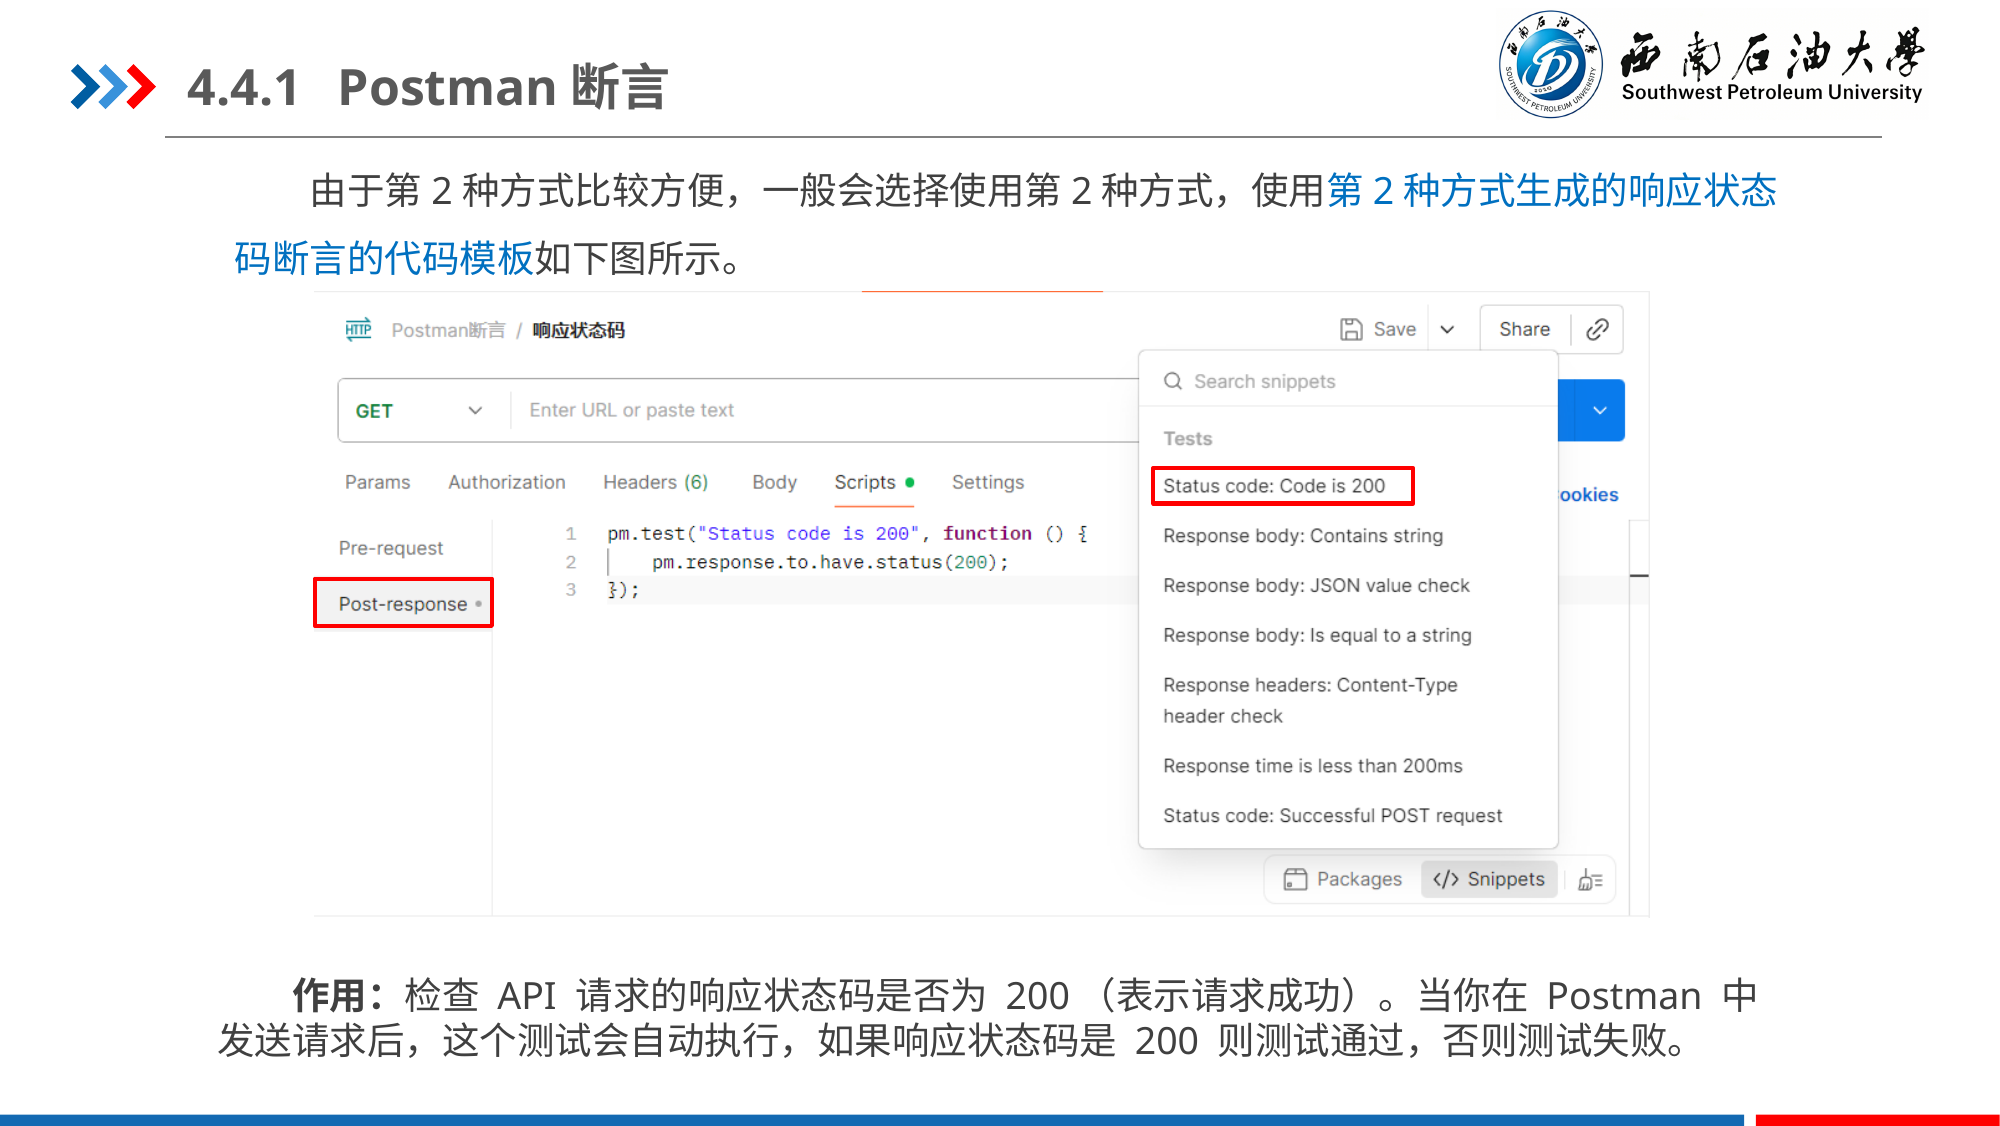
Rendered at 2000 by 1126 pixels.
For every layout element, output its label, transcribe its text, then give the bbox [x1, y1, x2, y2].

picture [314, 291, 1651, 918]
text_box 作用：检查 API 请求的响应状态码是否为 200（表示请求成功）。当你在 Postman 中发送请求后，这个测试会自动执行，如果响应状态码是 200 则测试通过，否则测试失败。 [202, 964, 1797, 1070]
text_box 4.4.1 Postman断言 [187, 43, 827, 127]
picture [1496, 8, 1929, 120]
text_box 由于第2种方式比较方便，一般会选择使用第2种方式，使用第2种方式生成的响应状态码断言的代码模板如下图所示。 [220, 137, 1811, 288]
